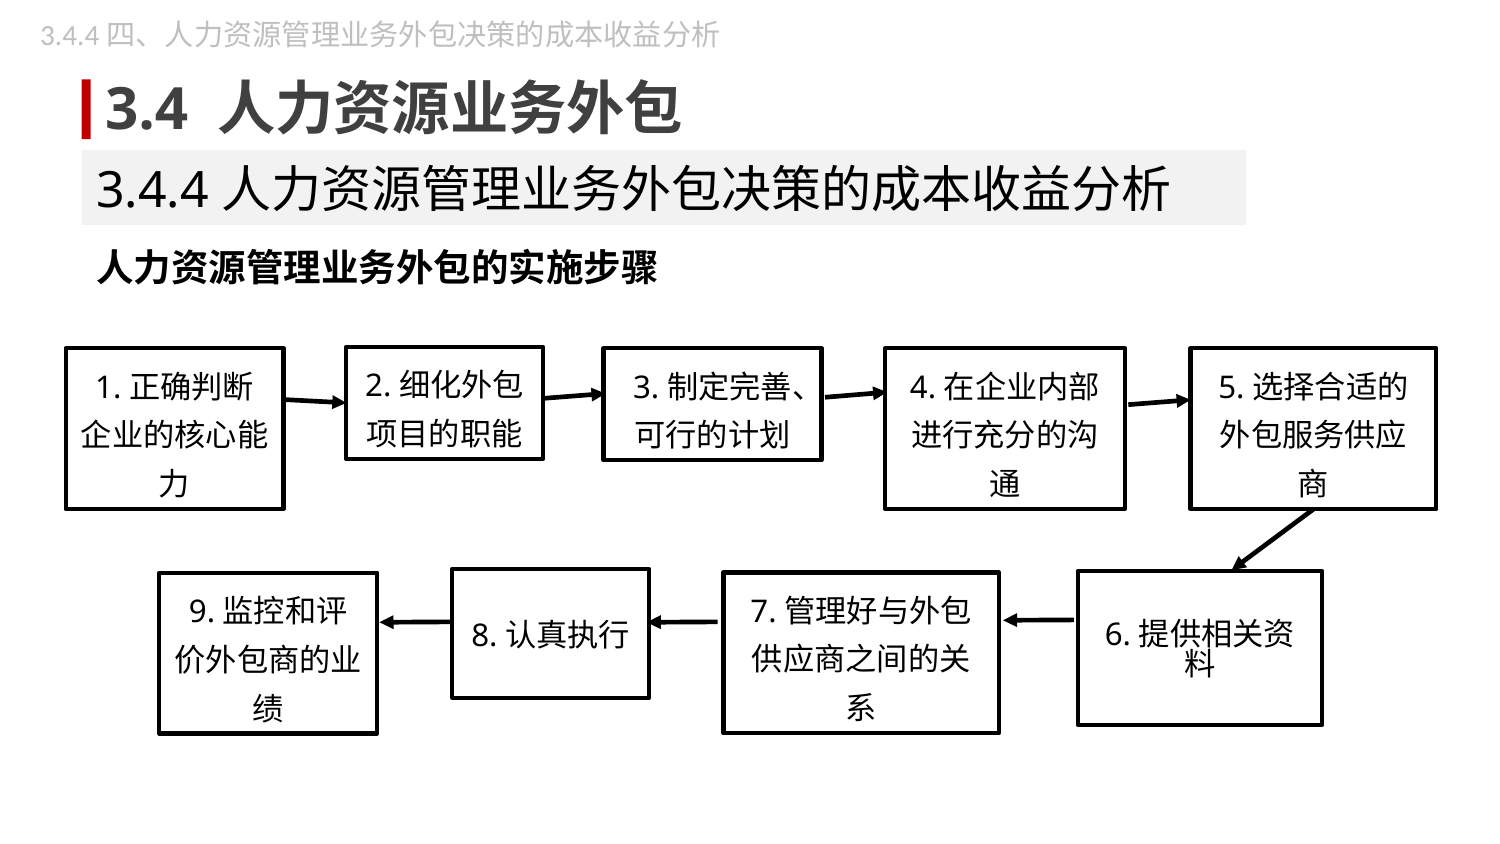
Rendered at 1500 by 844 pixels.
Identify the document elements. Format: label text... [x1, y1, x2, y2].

text_box 9.监控和评价外包商的业绩 [157, 571, 379, 736]
text_box 3.制定完善、可行的计划 [601, 346, 824, 462]
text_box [1128, 399, 1191, 405]
text_box 7.管理好与外包供应商之间的关系 [721, 570, 1001, 735]
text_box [824, 391, 888, 398]
text_box 4.在企业内部进行充分的沟通 [883, 346, 1127, 511]
text_box 8.认真执行 [450, 567, 651, 700]
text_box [542, 393, 606, 399]
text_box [1231, 461, 1314, 571]
text_box 人力资源管理业务外包的实施步骤 [81, 236, 674, 297]
text_box 3.4.4四、人力资源管理业务外包决策的成本收益分析 [25, 8, 774, 59]
text_box 2.细化外包项目的职能 [344, 345, 545, 461]
text_box 5.选择合适的外包服务供应商 [1188, 346, 1438, 511]
text_box 6.提供相关资料 [1076, 569, 1324, 727]
text_box 3.4 人力资源业务外包 [93, 65, 1105, 147]
text_box 1.正确判断企业的核心能力 [64, 346, 286, 511]
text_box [283, 399, 347, 404]
text_box 3.4.4人力资源管理业务外包决策的成本收益分析 [81, 150, 1247, 225]
